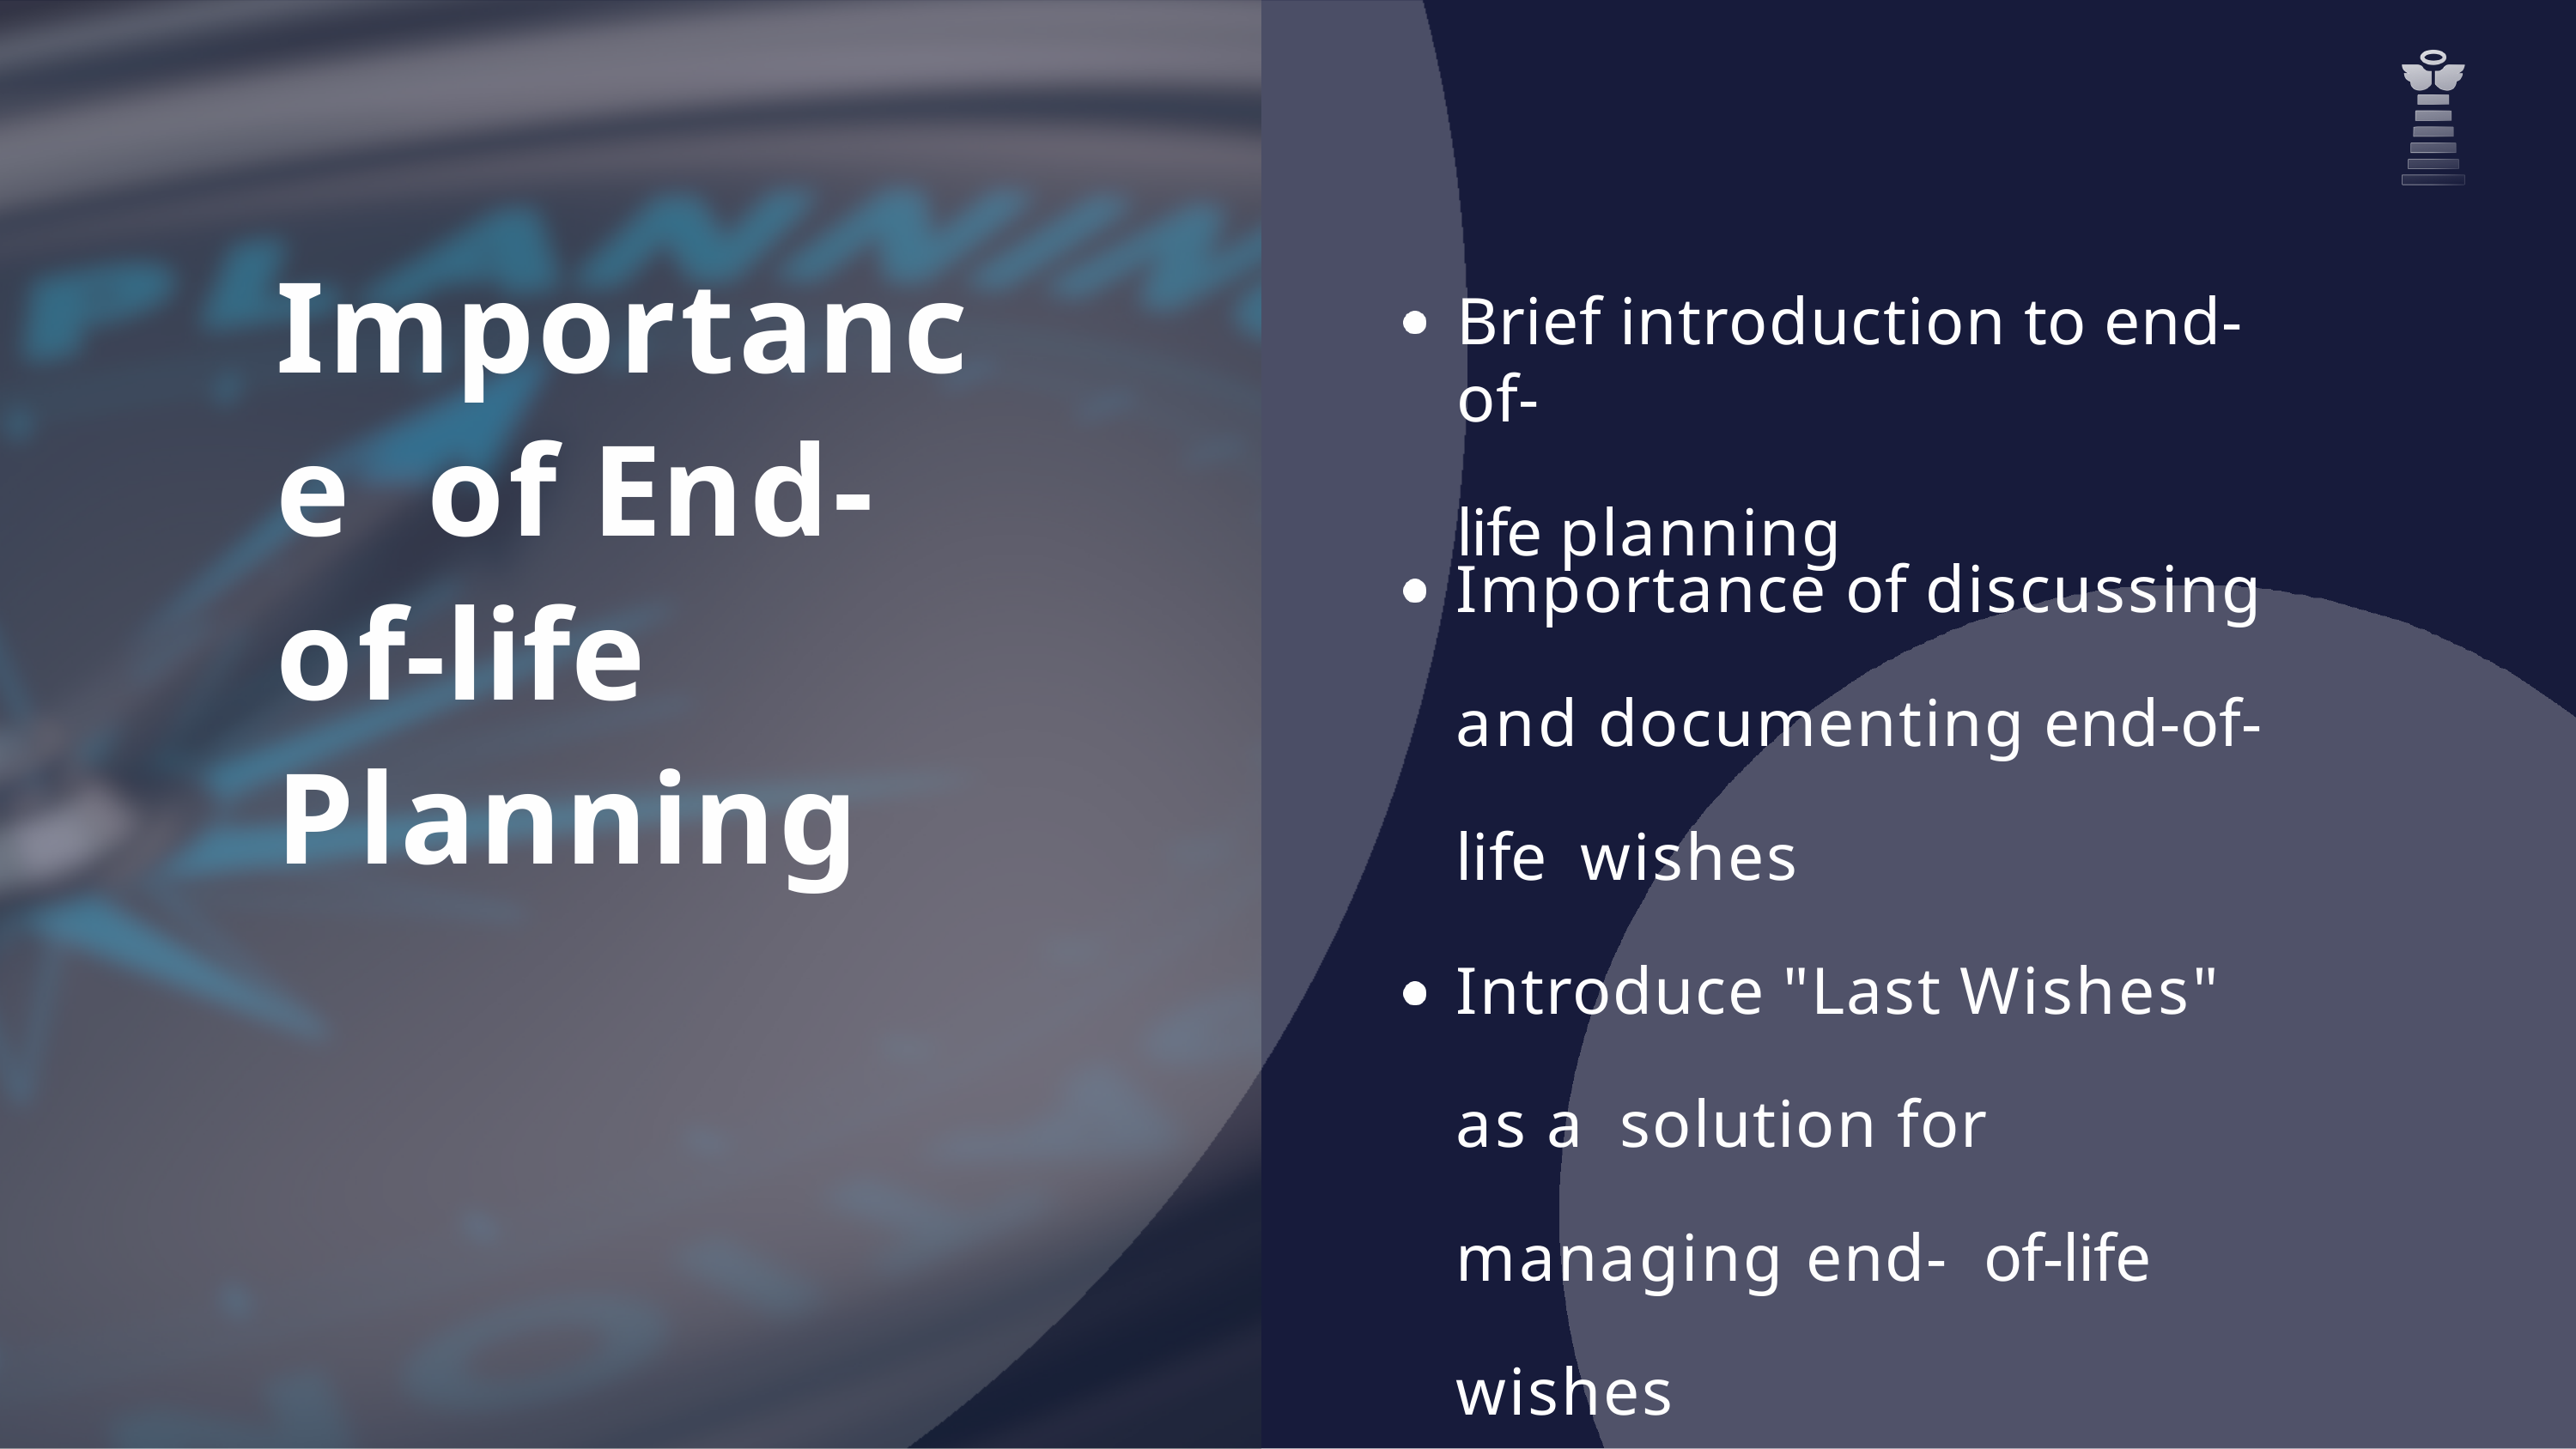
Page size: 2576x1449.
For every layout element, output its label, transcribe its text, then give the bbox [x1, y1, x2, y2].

picture [0, 0, 1467, 1449]
title Brief introduction to end-of- life planning [1470, 278, 2300, 546]
text_box Importance of discussing and documenting end-of-life wishes Introduce "Last Wishes" as a solution for managing end- of-life wishes [1470, 546, 2312, 1428]
picture [2333, 46, 2529, 191]
picture [1559, 585, 2576, 1449]
